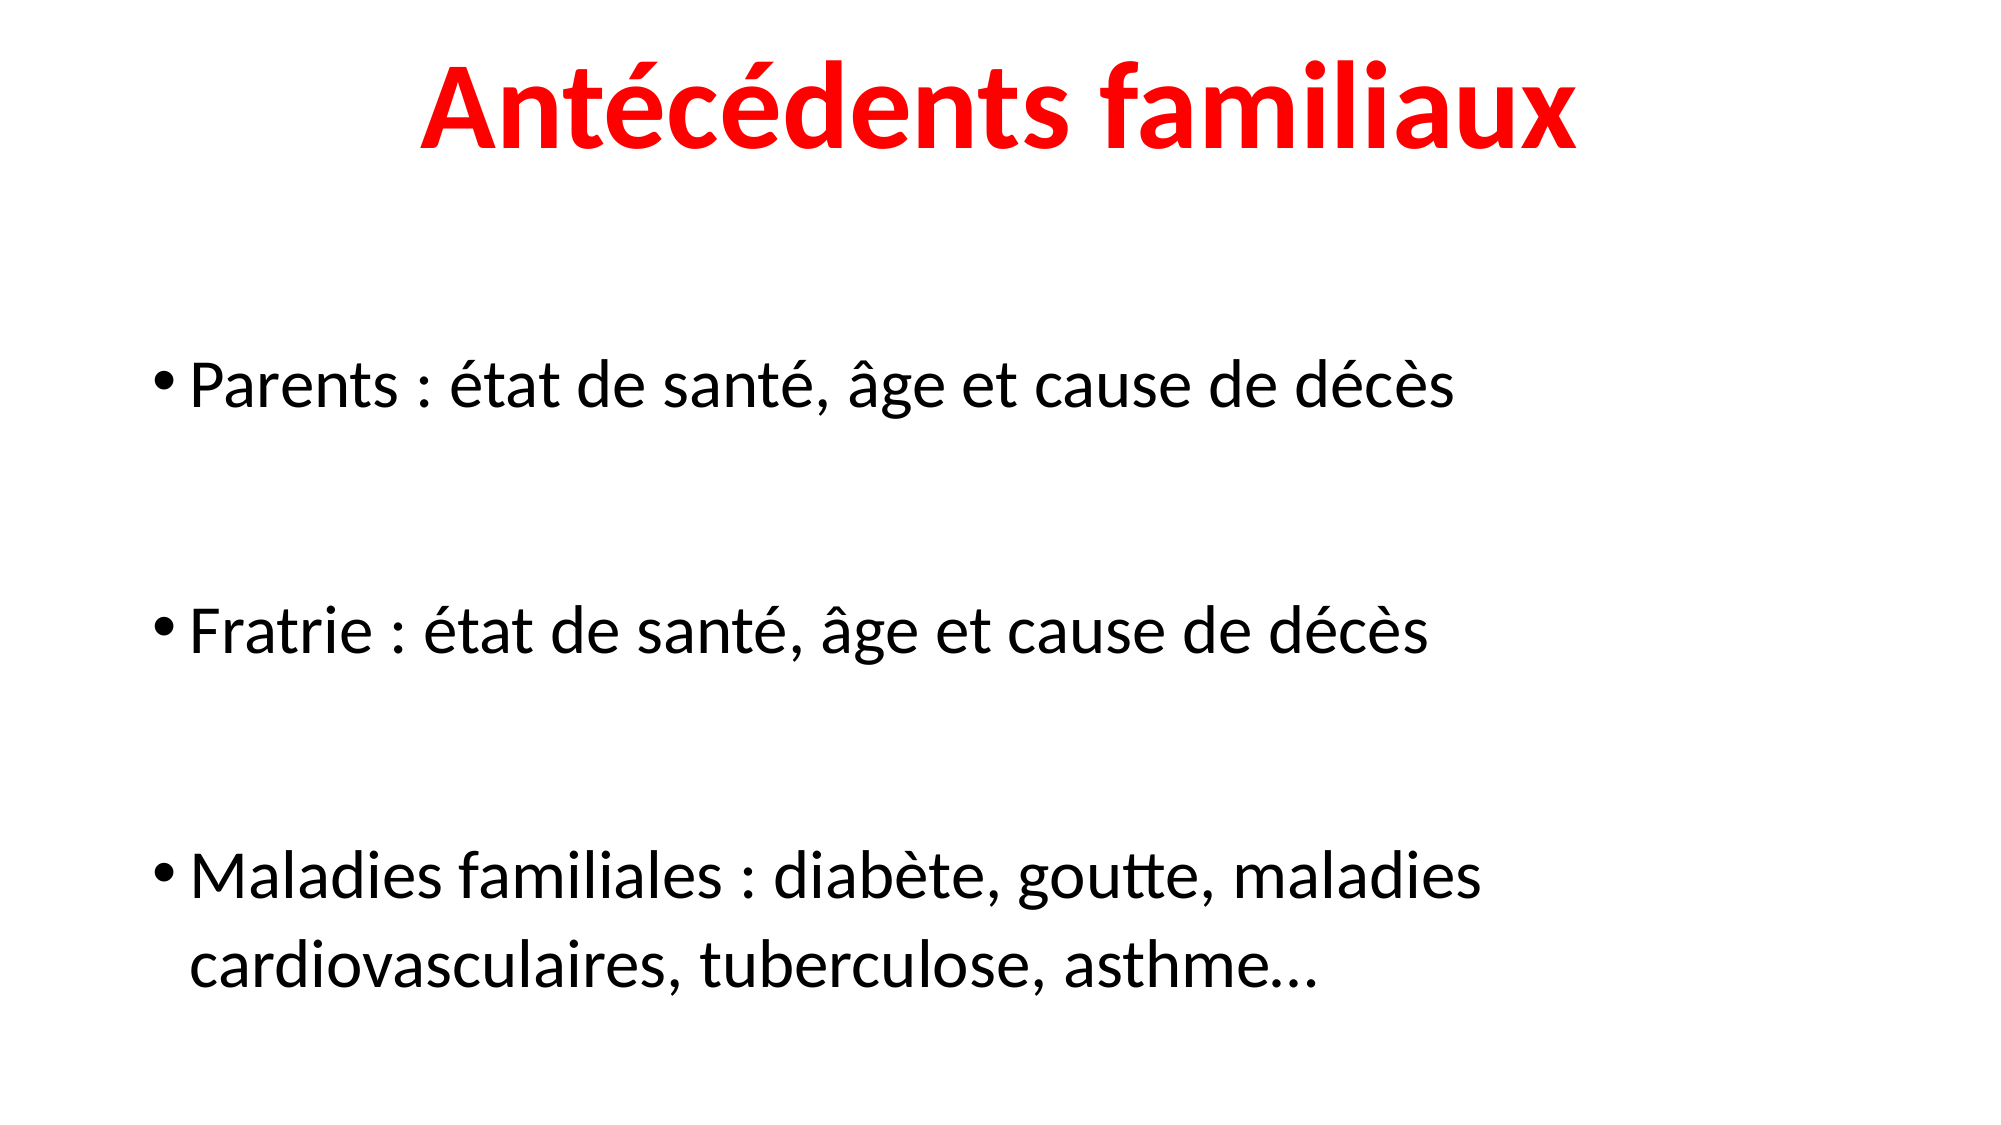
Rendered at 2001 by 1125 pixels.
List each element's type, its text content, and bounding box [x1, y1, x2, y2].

list Parents : état de santé, âge et cause de décès Fratrie : état de santé, âge et cause de décès Maladies familiales : diabète, goutte, maladies cardiovasculaires, tuberculose, asthme… [137, 226, 1863, 1014]
title Antécédents familiaux [137, 59, 1863, 226]
